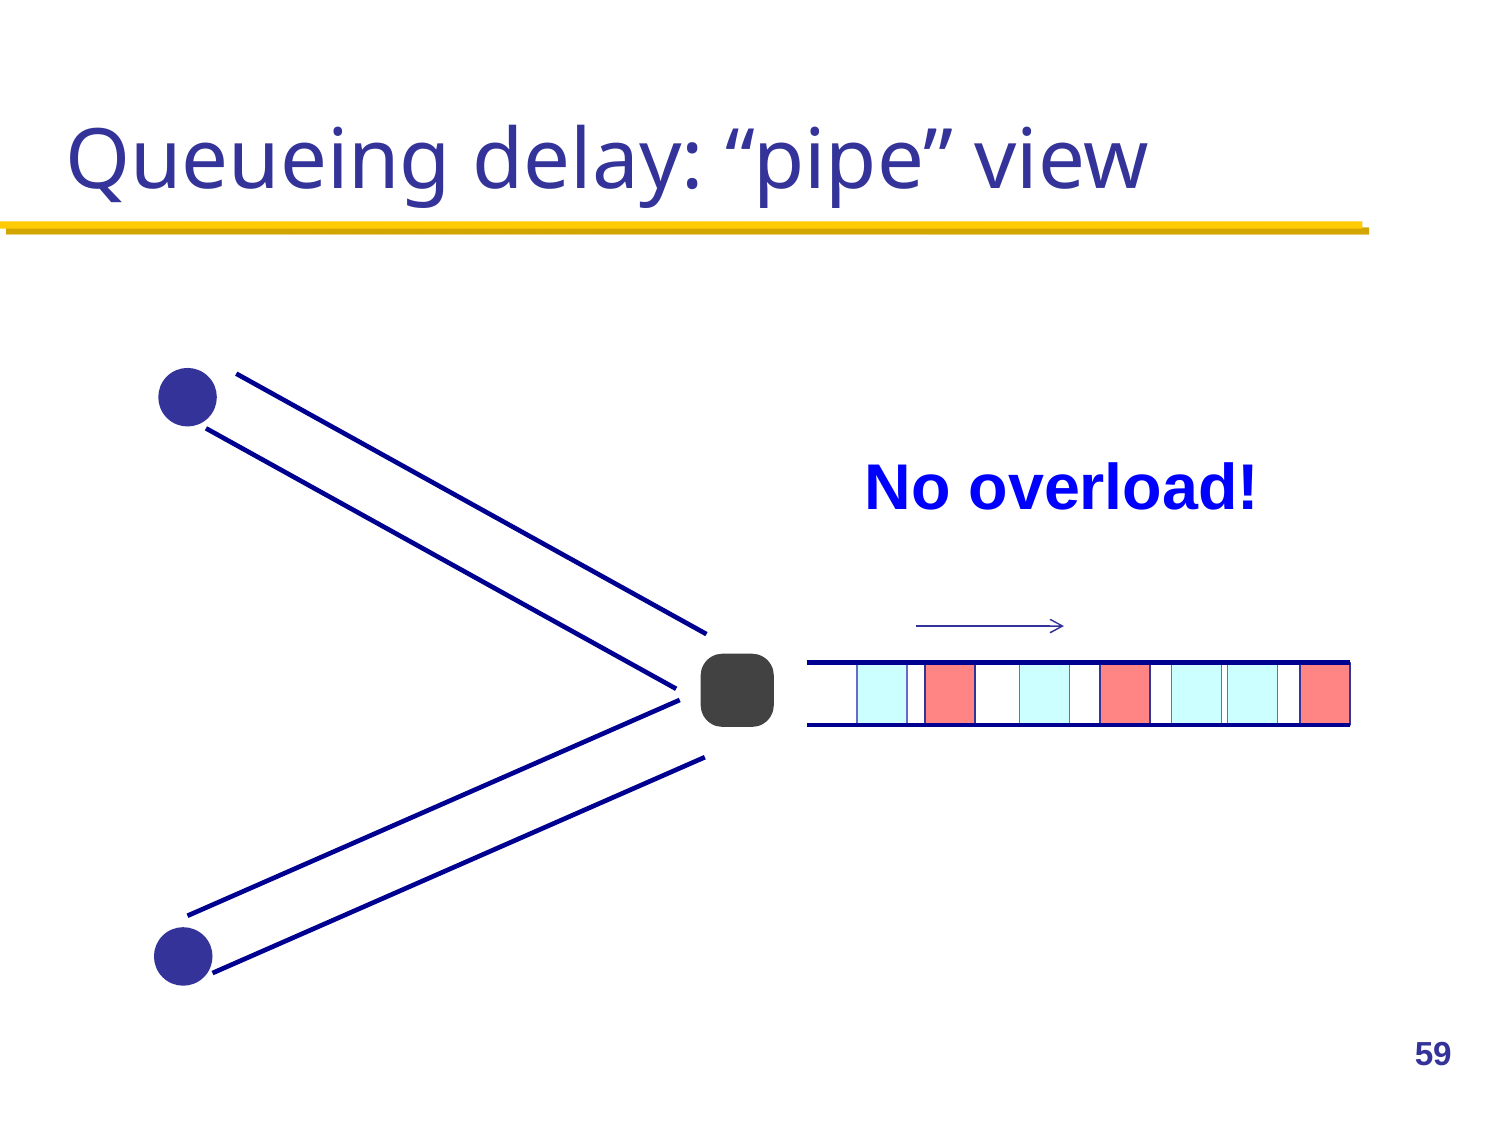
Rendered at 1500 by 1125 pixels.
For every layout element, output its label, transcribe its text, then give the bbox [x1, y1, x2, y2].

text_box [153, 927, 213, 986]
title Queueing delay: “pipe” view [49, 24, 1451, 213]
text_box [700, 653, 774, 727]
slide_number 59 [1400, 1025, 1500, 1100]
text_box [158, 367, 217, 427]
text_box No overload! [849, 437, 1363, 530]
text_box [812, 662, 1351, 726]
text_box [177, 804, 716, 868]
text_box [187, 499, 726, 563]
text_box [806, 661, 811, 726]
